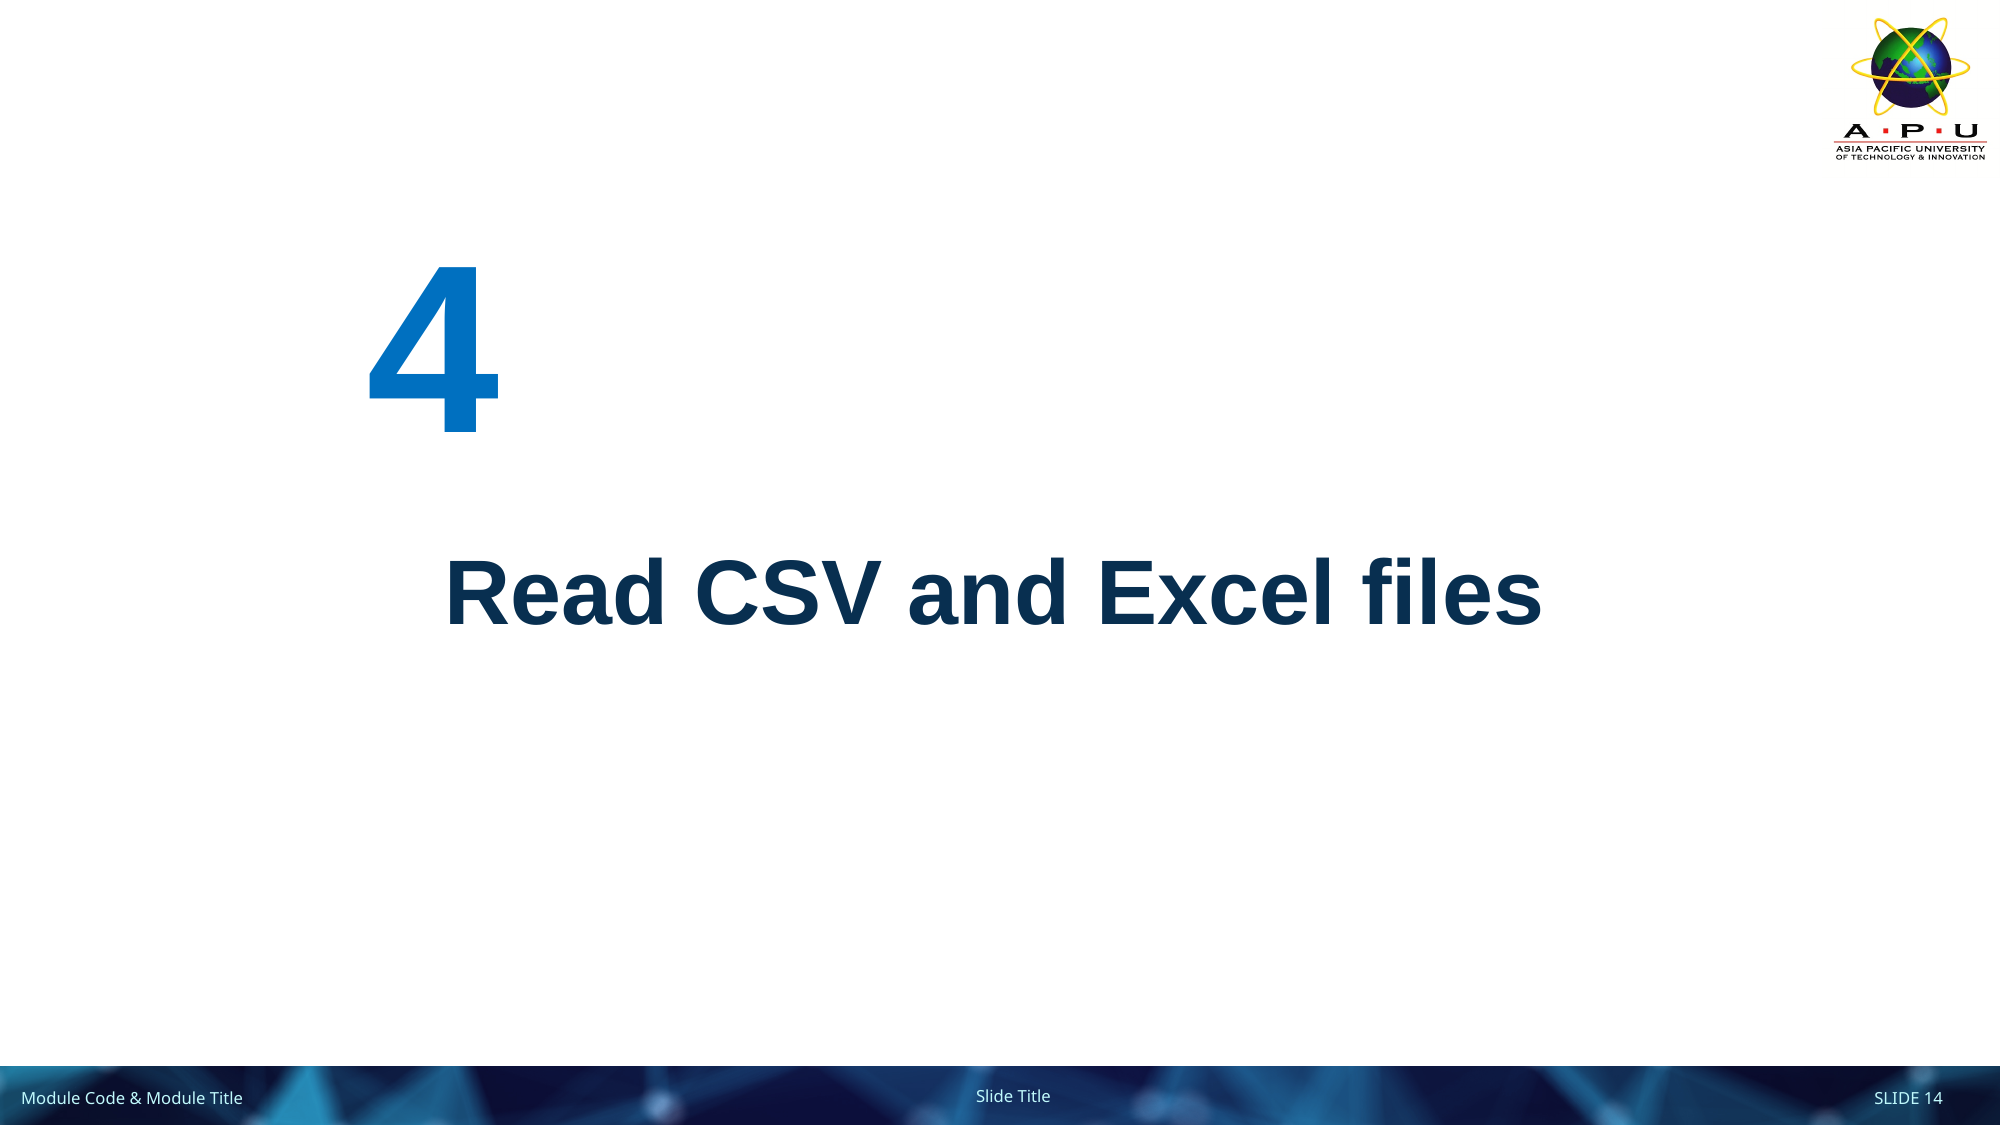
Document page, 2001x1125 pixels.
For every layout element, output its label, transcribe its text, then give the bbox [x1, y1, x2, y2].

text_box 4 [351, 184, 515, 488]
text_box Read CSV and Excel files [429, 525, 1561, 650]
picture [1822, 0, 2000, 178]
picture [0, 1066, 2000, 1125]
